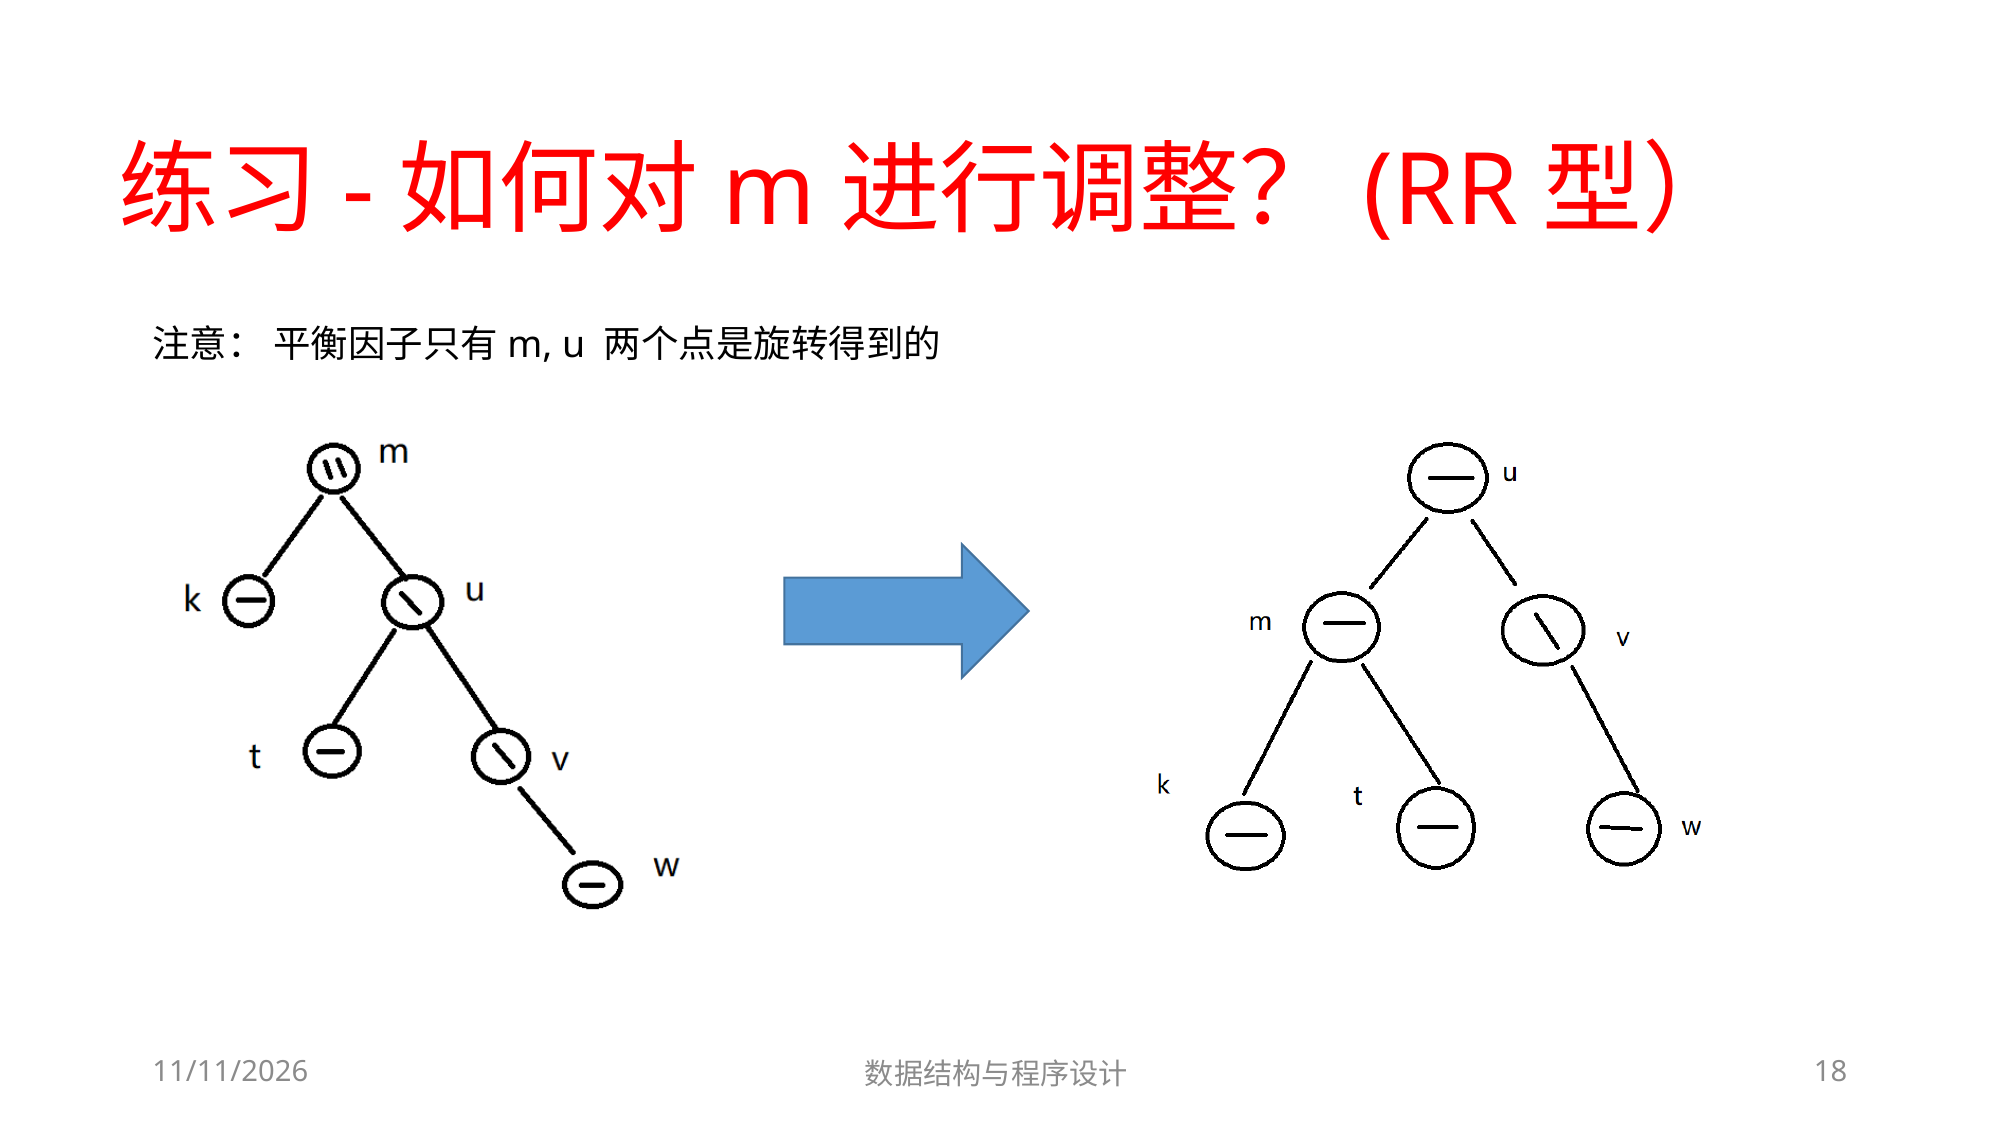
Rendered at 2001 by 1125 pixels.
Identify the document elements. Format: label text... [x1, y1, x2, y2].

footer 数据结构与程序设计 [662, 1042, 1338, 1103]
text_box [783, 541, 1031, 681]
picture [166, 396, 743, 959]
title 练习-如何对m进行调整？(RR型） [103, 72, 1764, 313]
text_box 注意： 平衡因子只有m, u 两个点是旋转得到的 [137, 312, 1466, 373]
picture [1148, 397, 1785, 936]
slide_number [137, 1042, 588, 1103]
slide_number 18 [1412, 1042, 1863, 1103]
